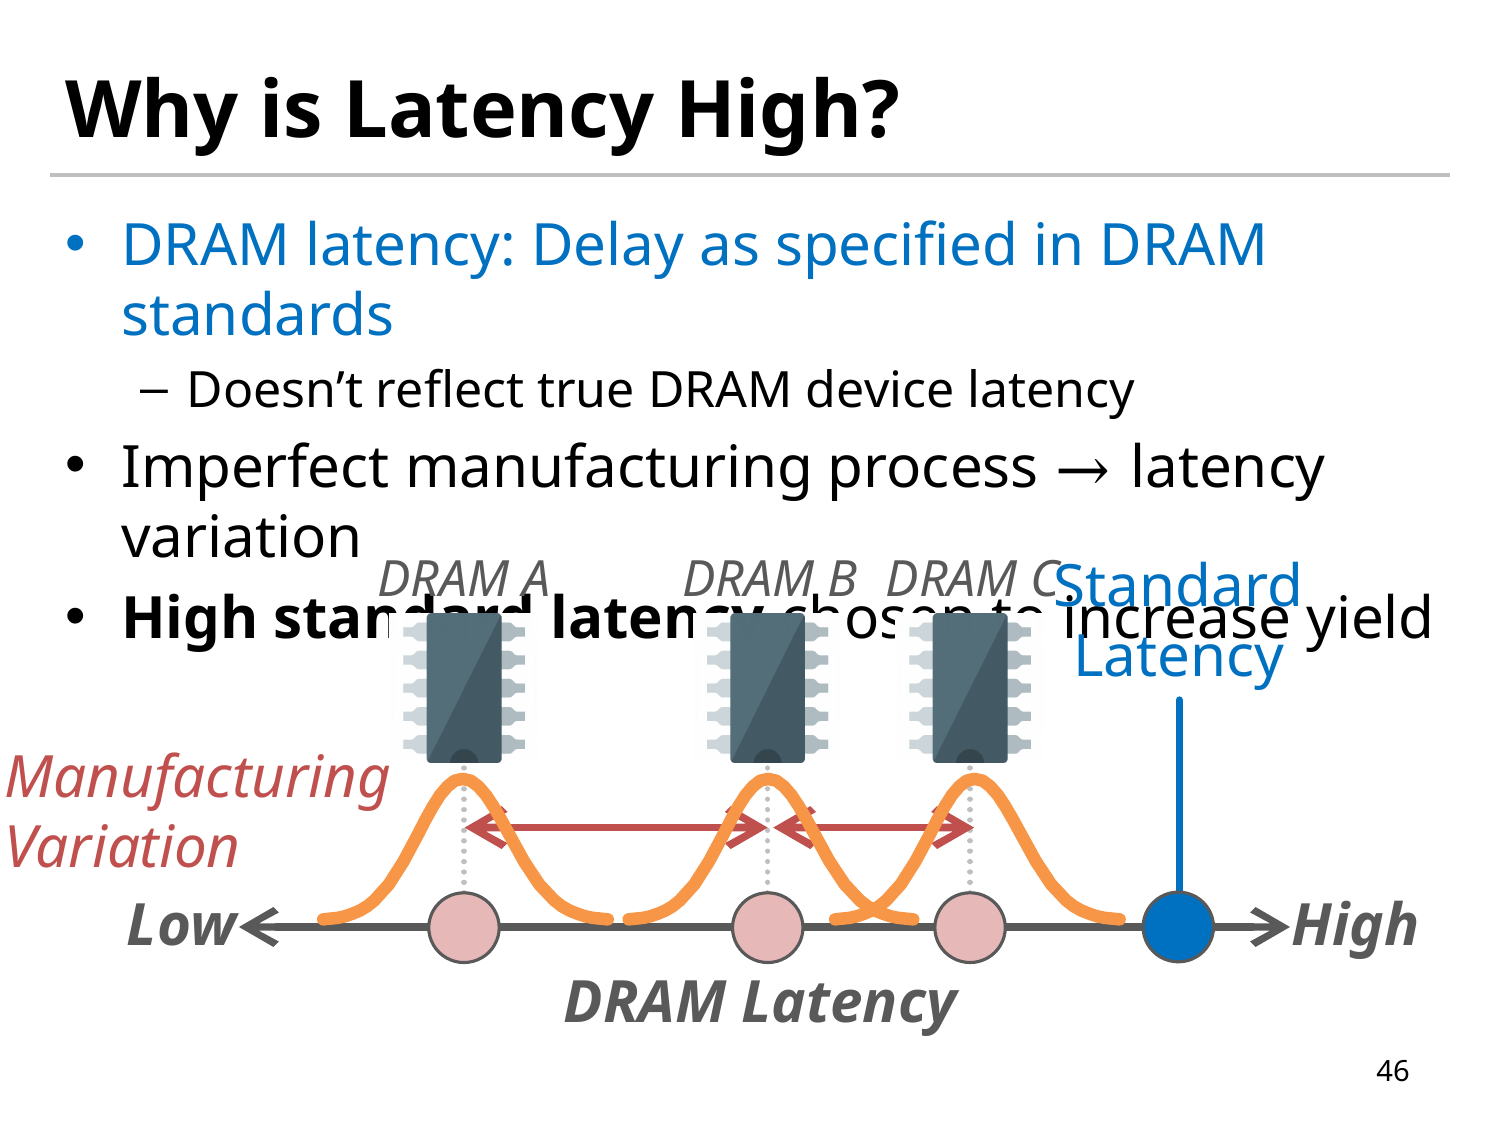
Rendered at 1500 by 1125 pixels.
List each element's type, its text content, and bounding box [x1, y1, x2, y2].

title Why is Latency High? [50, 12, 1450, 200]
slide_number 46 [1074, 1075, 1425, 1103]
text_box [113, 879, 1433, 1043]
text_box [1058, 540, 1299, 962]
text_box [670, 920, 869, 963]
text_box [323, 778, 1058, 920]
list DRAM latency: Delay as specified in DRAM standards Doesn’t reflect true DRAM device latency Imperfect manufacturing process → latency variation High standard latency chosen to increase yield [50, 200, 1450, 1075]
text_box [367, 920, 561, 963]
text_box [670, 539, 869, 778]
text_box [873, 920, 1073, 963]
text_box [367, 539, 561, 778]
text_box Manufacturing Variation [0, 731, 367, 887]
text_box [873, 539, 1073, 778]
